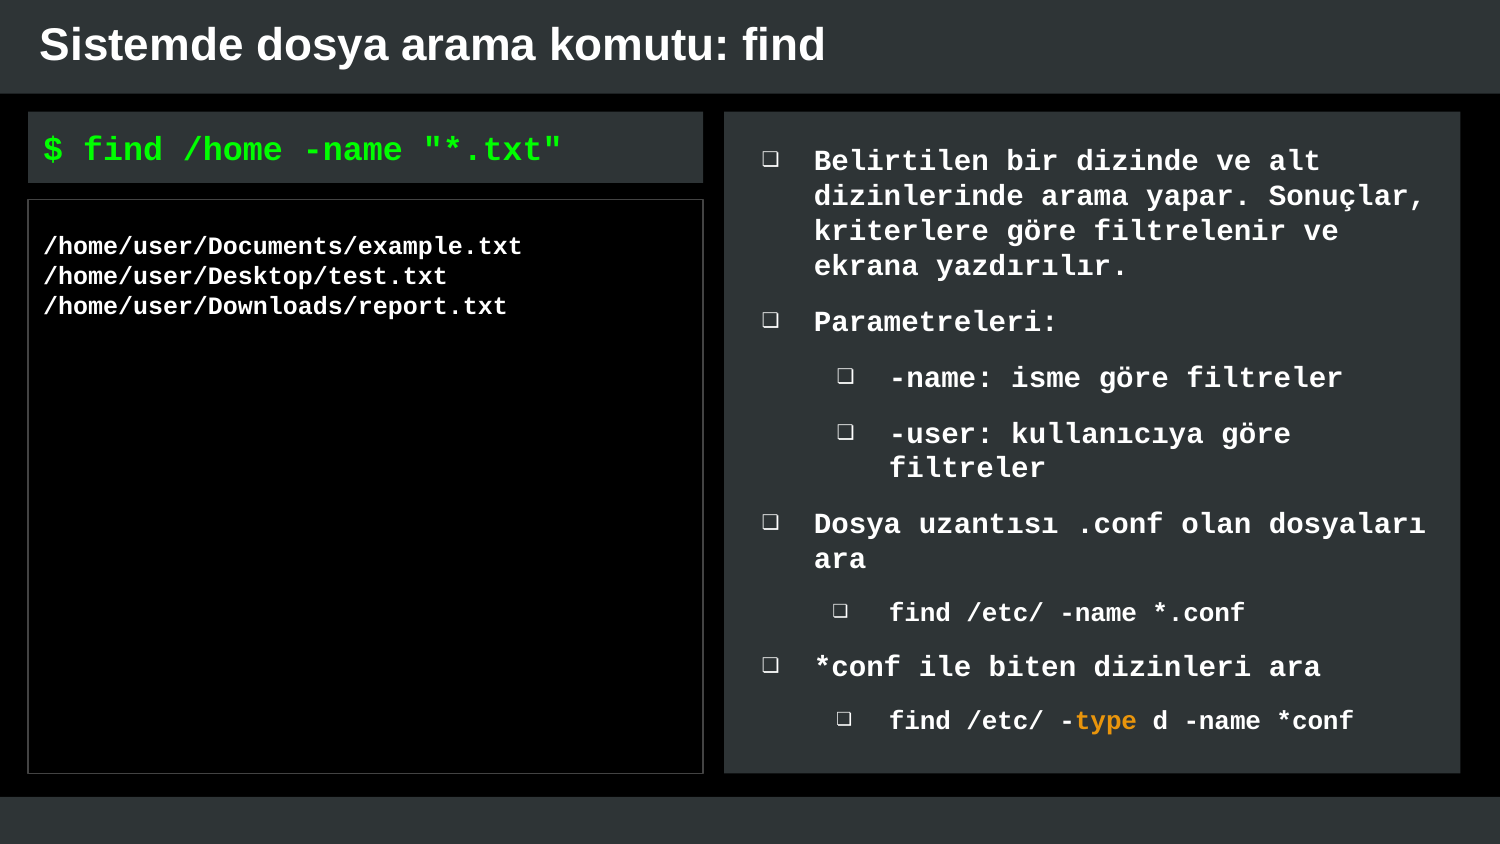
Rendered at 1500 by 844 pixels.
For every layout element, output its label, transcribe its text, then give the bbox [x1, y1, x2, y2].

list Belirtilen bir dizinde ve alt dizinlerinde arama yapar. Sonuçlar, kriterlere göre filtrelenir ve ekrana yazdırılır. Parametreleri: -name: isme göre filtreler -user: kullanıcıya göre filtreler Dosya uzantısı .conf olan dosyaları ara find /etc/ -name *.conf *conf ile biten dizinleri ara find /etc/ -type d -name *conf [724, 111, 1461, 774]
list /home/user/Documents/example.txt /home/user/Desktop/test.txt /home/user/Downloads/report.txt [28, 199, 704, 774]
list $ find /home -name "*.txt" [28, 111, 704, 183]
title Sistemde dosya arama komutu: find [24, 0, 1313, 85]
